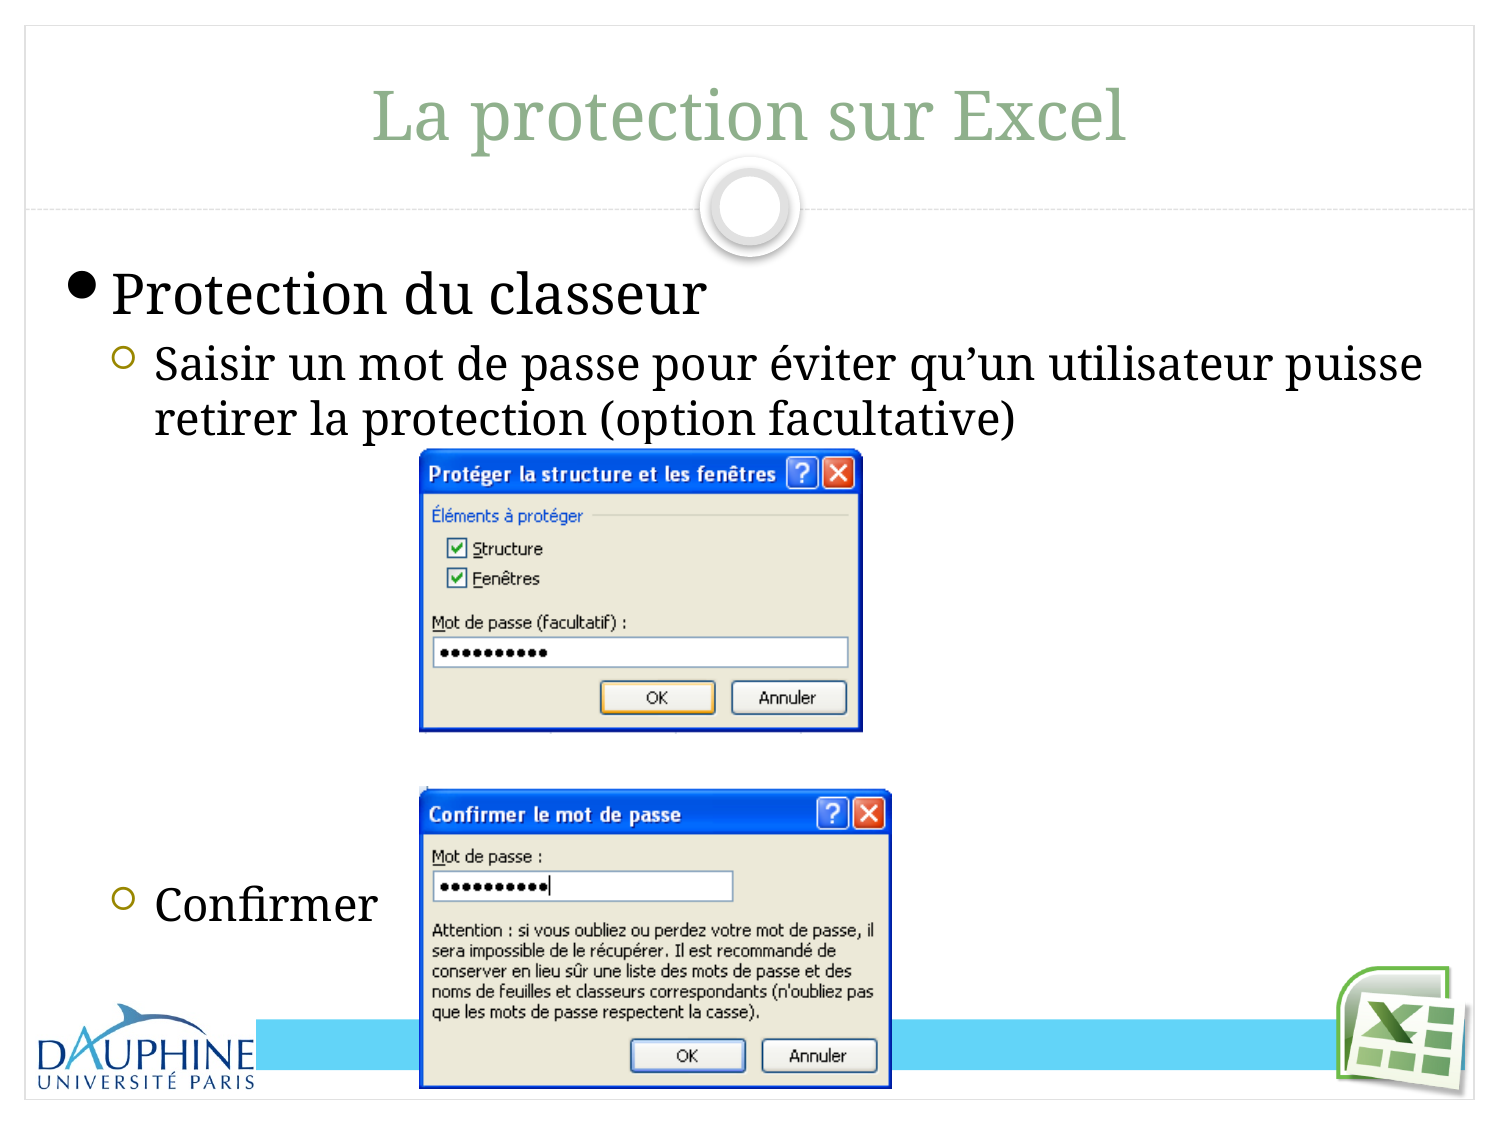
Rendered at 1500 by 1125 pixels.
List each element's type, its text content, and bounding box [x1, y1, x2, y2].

picture [418, 444, 864, 734]
list Protection du classeur Saisir un mot de passe pour éviter qu’un utilisateur puisse retirer la protection (option facultative) Confirmer [49, 250, 1445, 1001]
title La protection sur Excel [49, 37, 1450, 162]
picture [1324, 949, 1477, 1102]
picture [418, 786, 892, 1089]
picture [35, 1001, 256, 1090]
